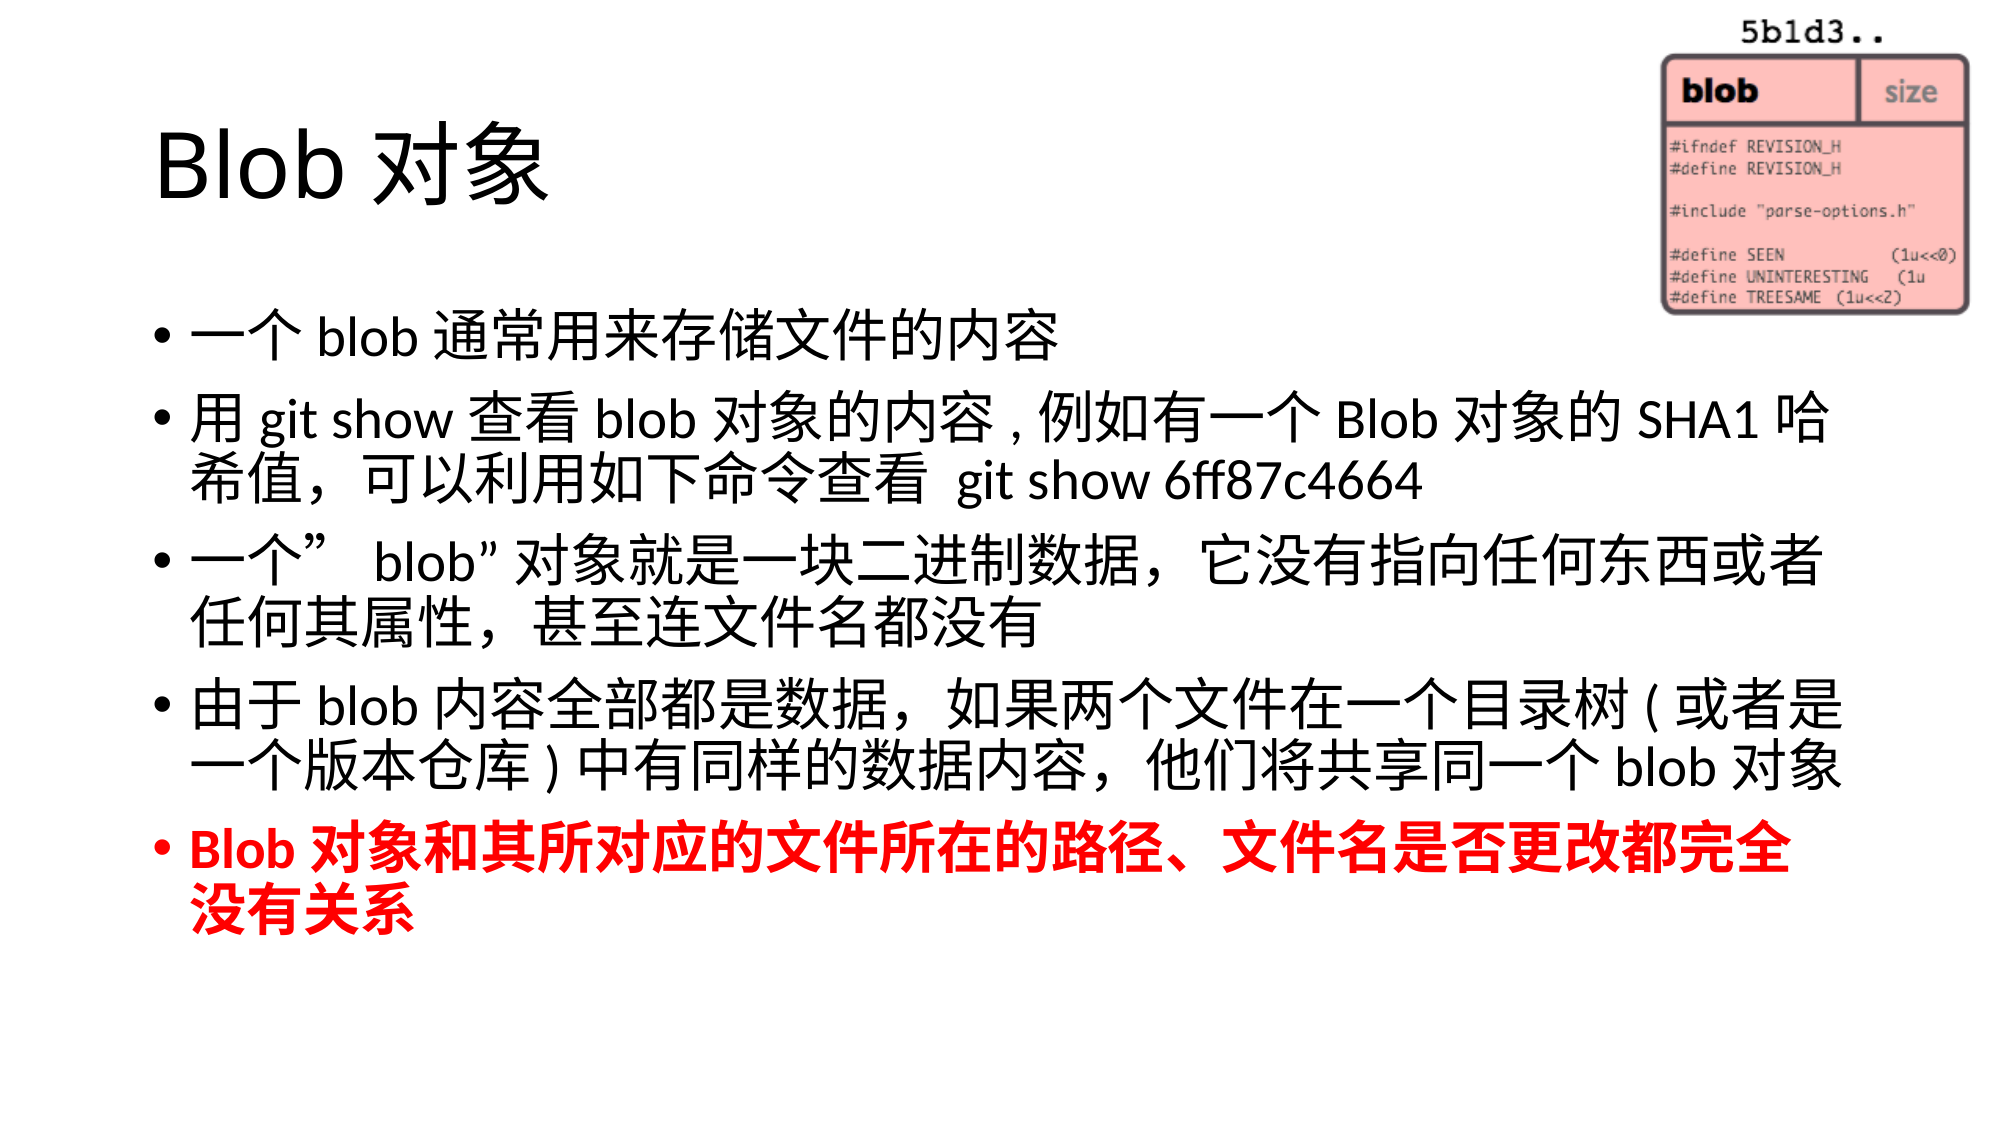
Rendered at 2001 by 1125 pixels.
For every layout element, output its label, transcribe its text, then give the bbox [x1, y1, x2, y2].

picture [1656, 7, 1973, 330]
title Blob对象 [137, 59, 1656, 278]
list 一个blob通常用来存储文件的内容 用git show查看blob对象的内容,例如有一个Blob对象的SHA1哈希值，可以利用如下命令查看 git show 6ff87c4664 一个”blob”对象就是一块二进制数据，它没有指向任何东西或者任何其属性，甚至连文件名都没有 由于blob内容全部都是数据，如果两个文件在一个目录树(或者是一个版本仓库)中有同样的数据内容，他们将共享同一个blob对象 Blob对象和其所对应的文件所在的路径、文件名是否更改都完全没有关系 [137, 299, 1863, 1014]
